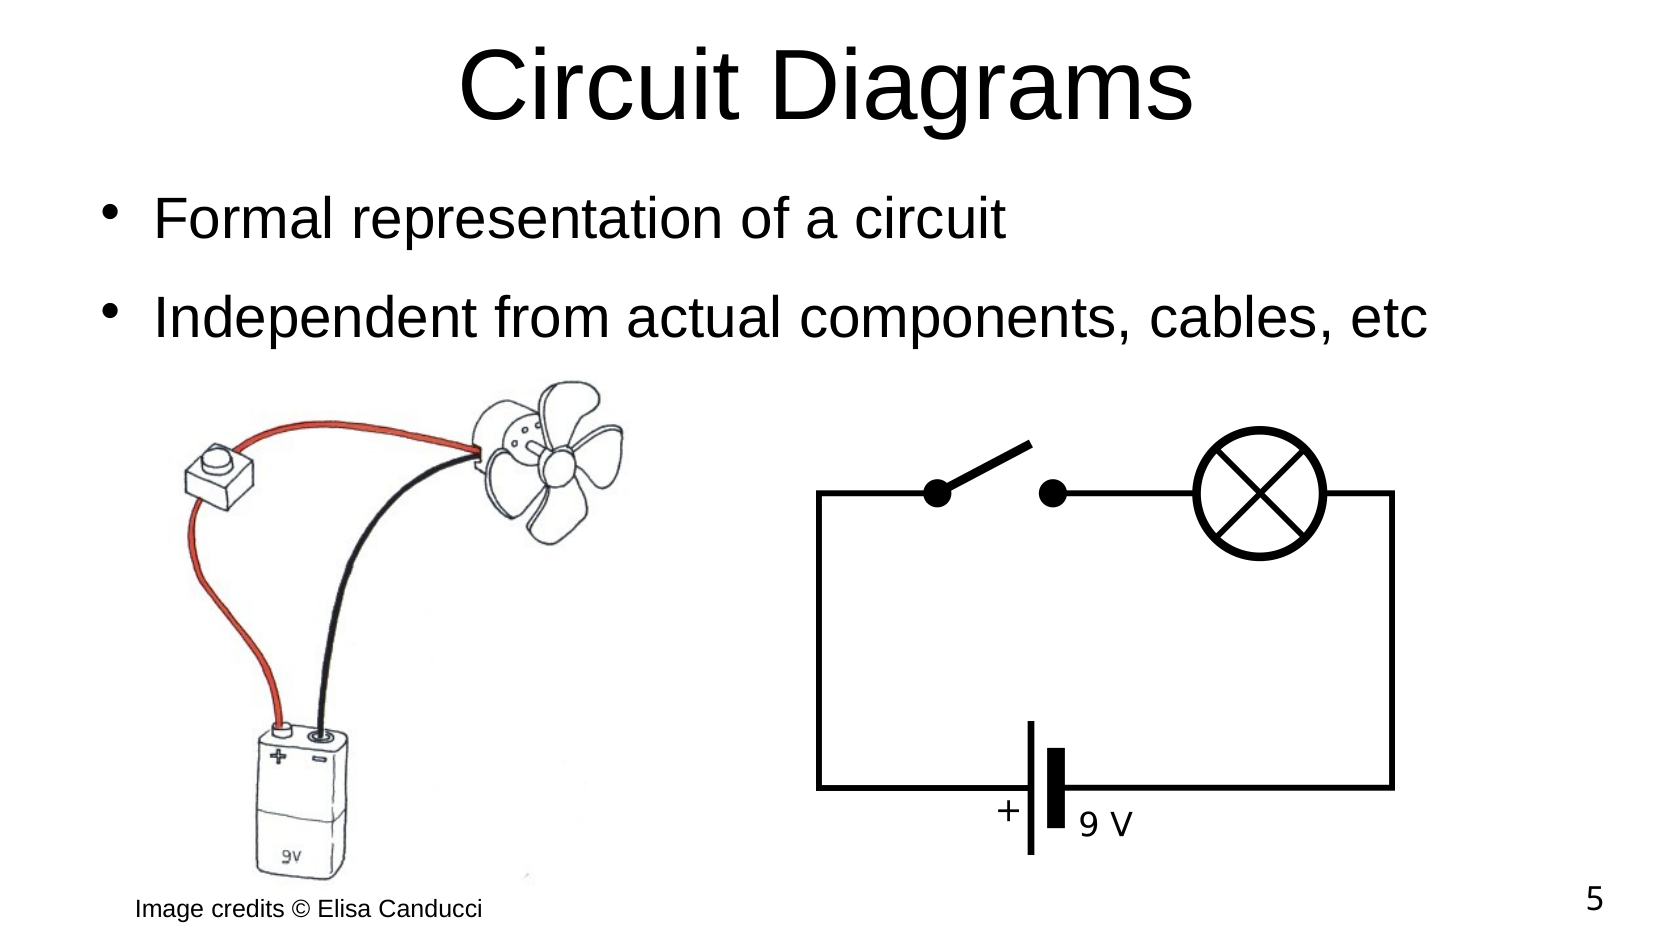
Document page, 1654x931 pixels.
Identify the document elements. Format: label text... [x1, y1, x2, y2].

picture [164, 374, 631, 892]
text_box Formal representation of a circuit Independent from actual components, cables, etc [82, 179, 1571, 810]
picture [815, 425, 1396, 856]
text_box Image credits © Elisa Canducci [119, 885, 555, 930]
text_box Circuit Diagrams [82, 19, 1571, 140]
